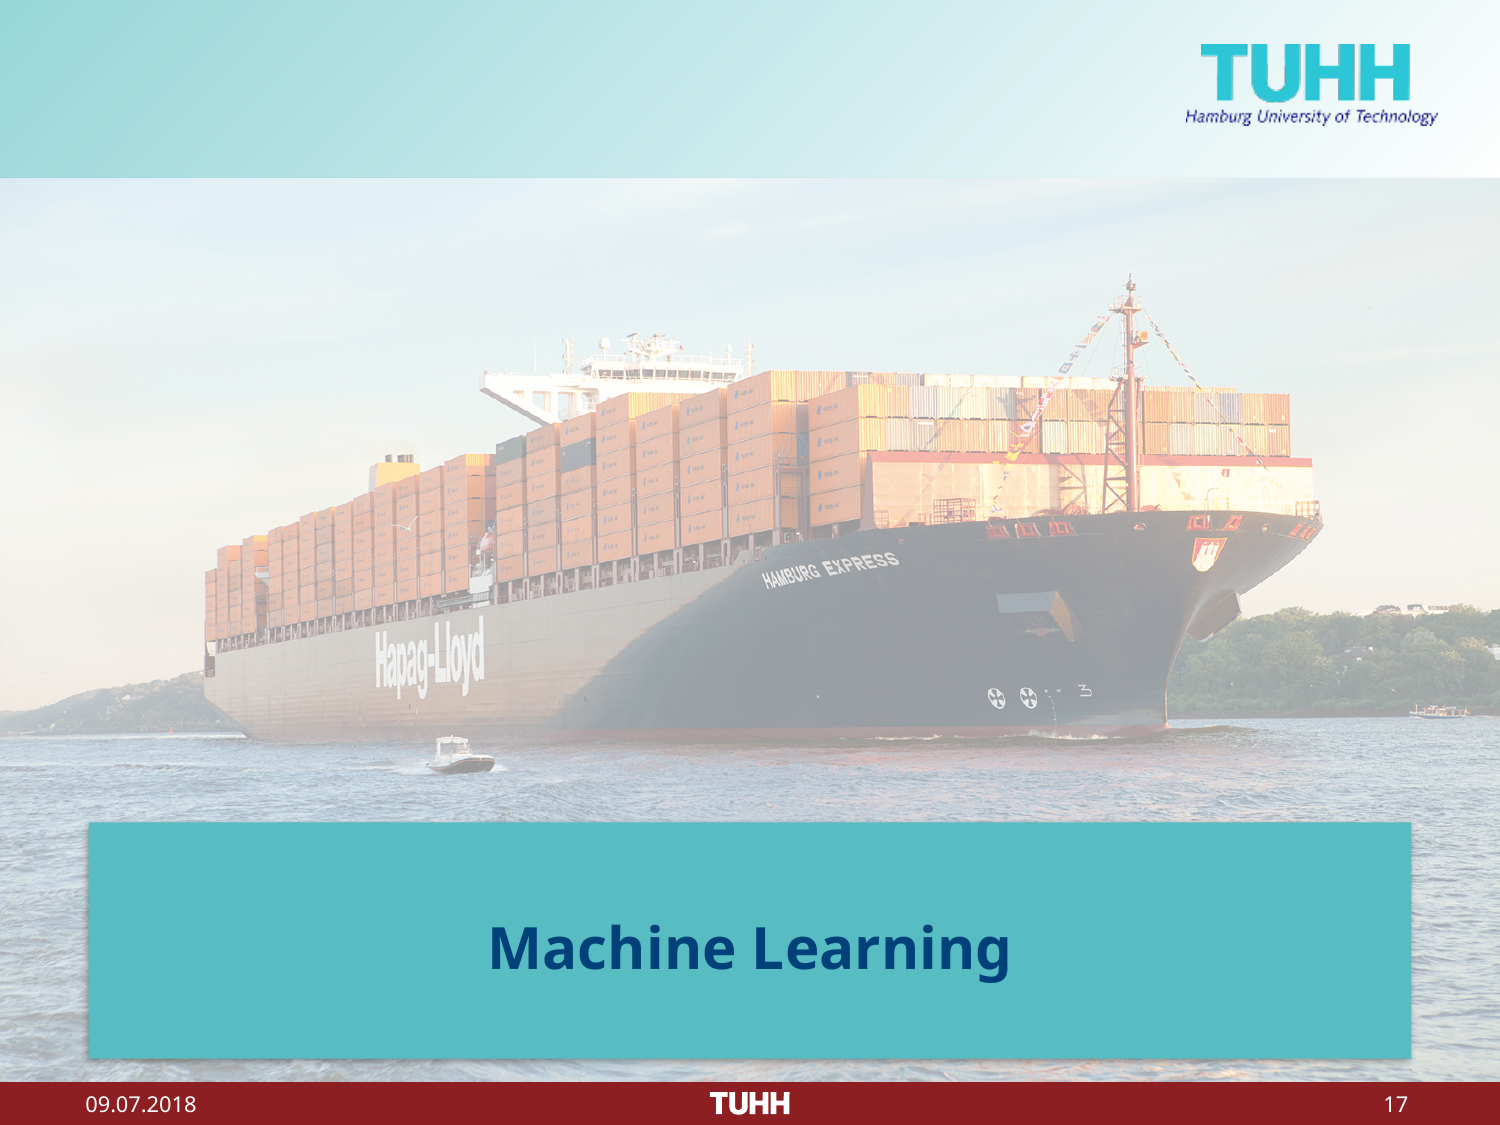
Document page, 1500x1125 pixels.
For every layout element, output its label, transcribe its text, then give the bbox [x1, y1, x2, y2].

list Machine Learning [88, 822, 1412, 1059]
picture [1186, 44, 1438, 126]
picture [0, 1082, 1500, 1125]
